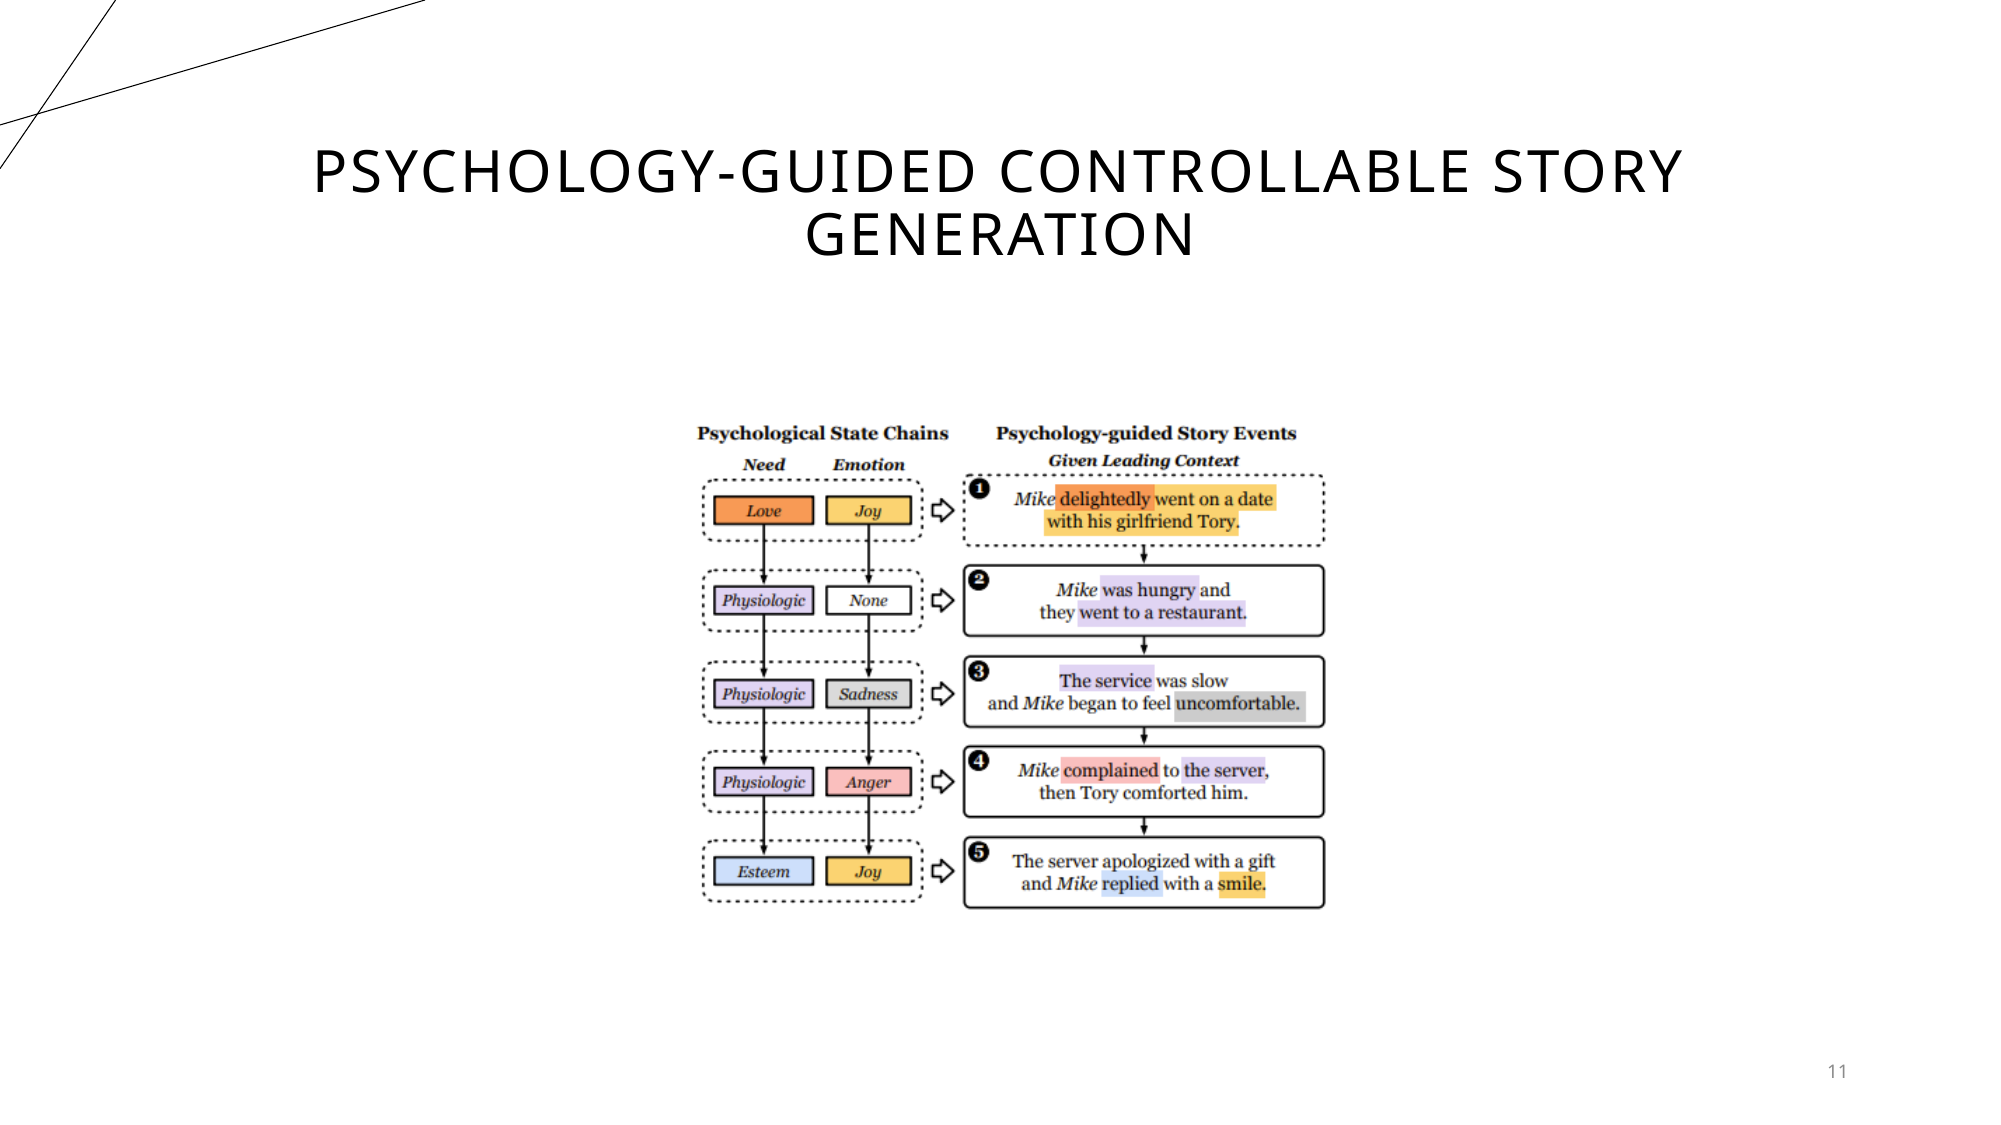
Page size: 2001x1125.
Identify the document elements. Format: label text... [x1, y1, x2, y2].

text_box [656, 346, 1344, 932]
title Psychology-guided Controllable Story Generation [137, 57, 1863, 276]
slide_number 11 [1701, 1042, 1864, 1103]
